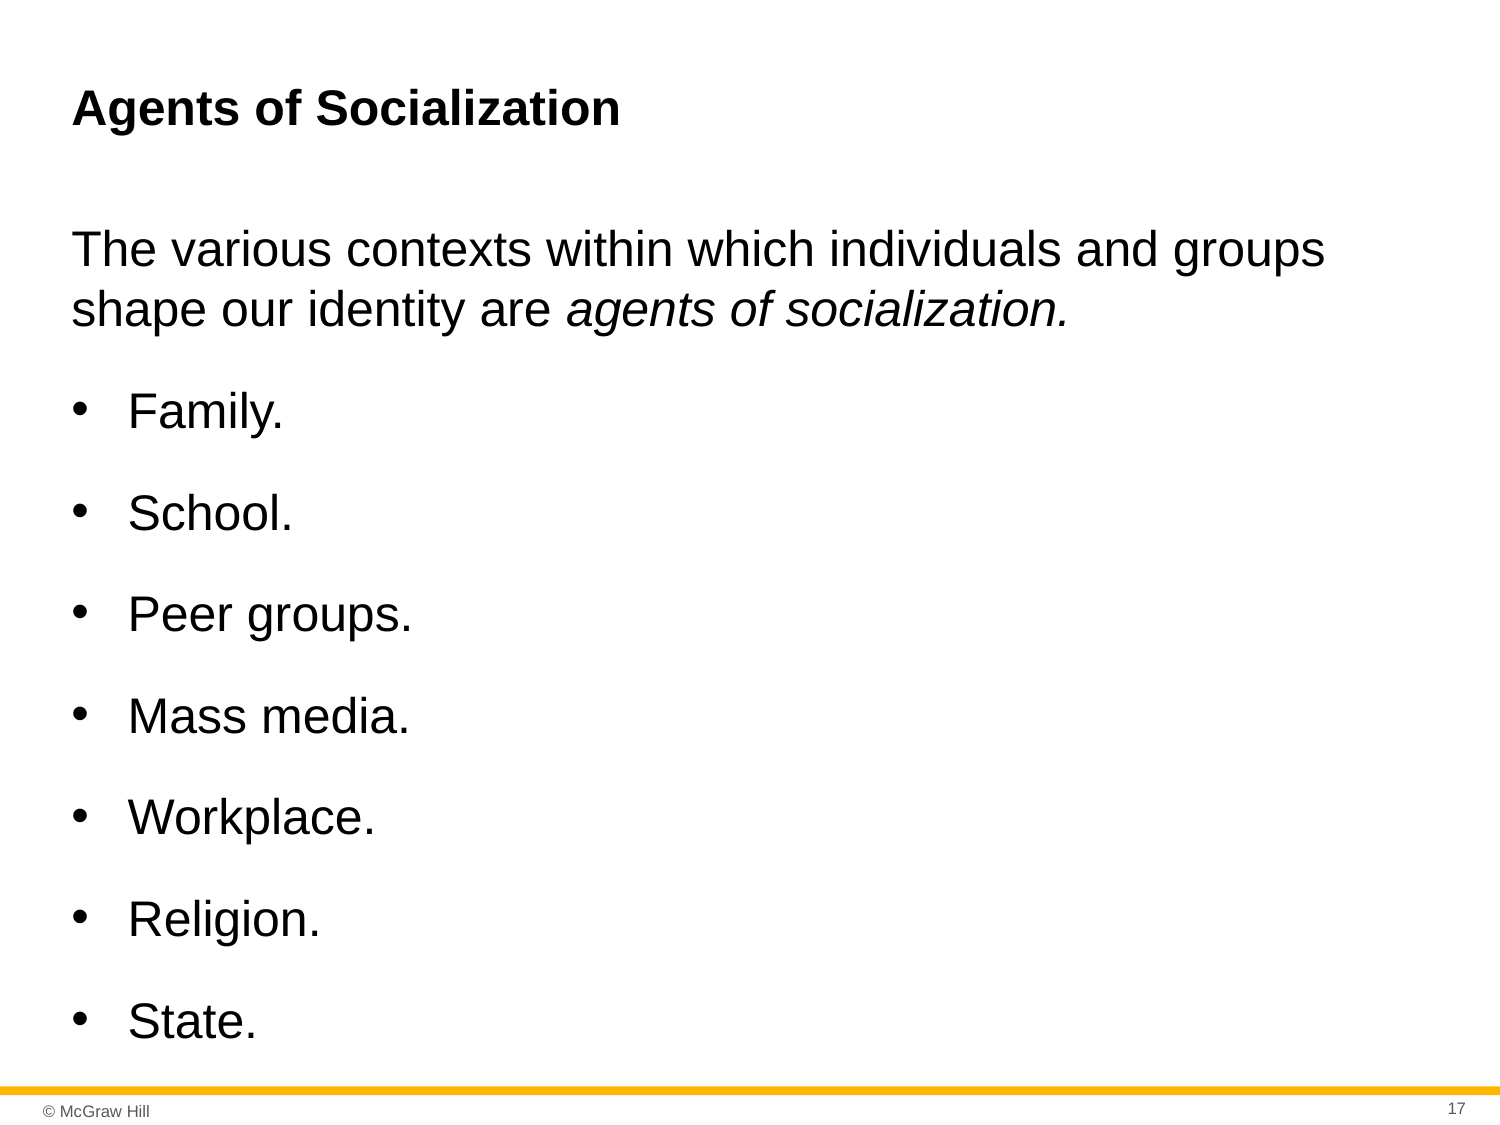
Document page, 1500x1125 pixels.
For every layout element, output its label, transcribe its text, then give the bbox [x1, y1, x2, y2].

list The various contexts within which individuals and groups shape our identity are agents of socialization. Family. School. Peer groups. Mass media. Workplace. Religion. State. [56, 209, 1444, 1056]
title Agents of Socialization [56, 50, 1444, 162]
